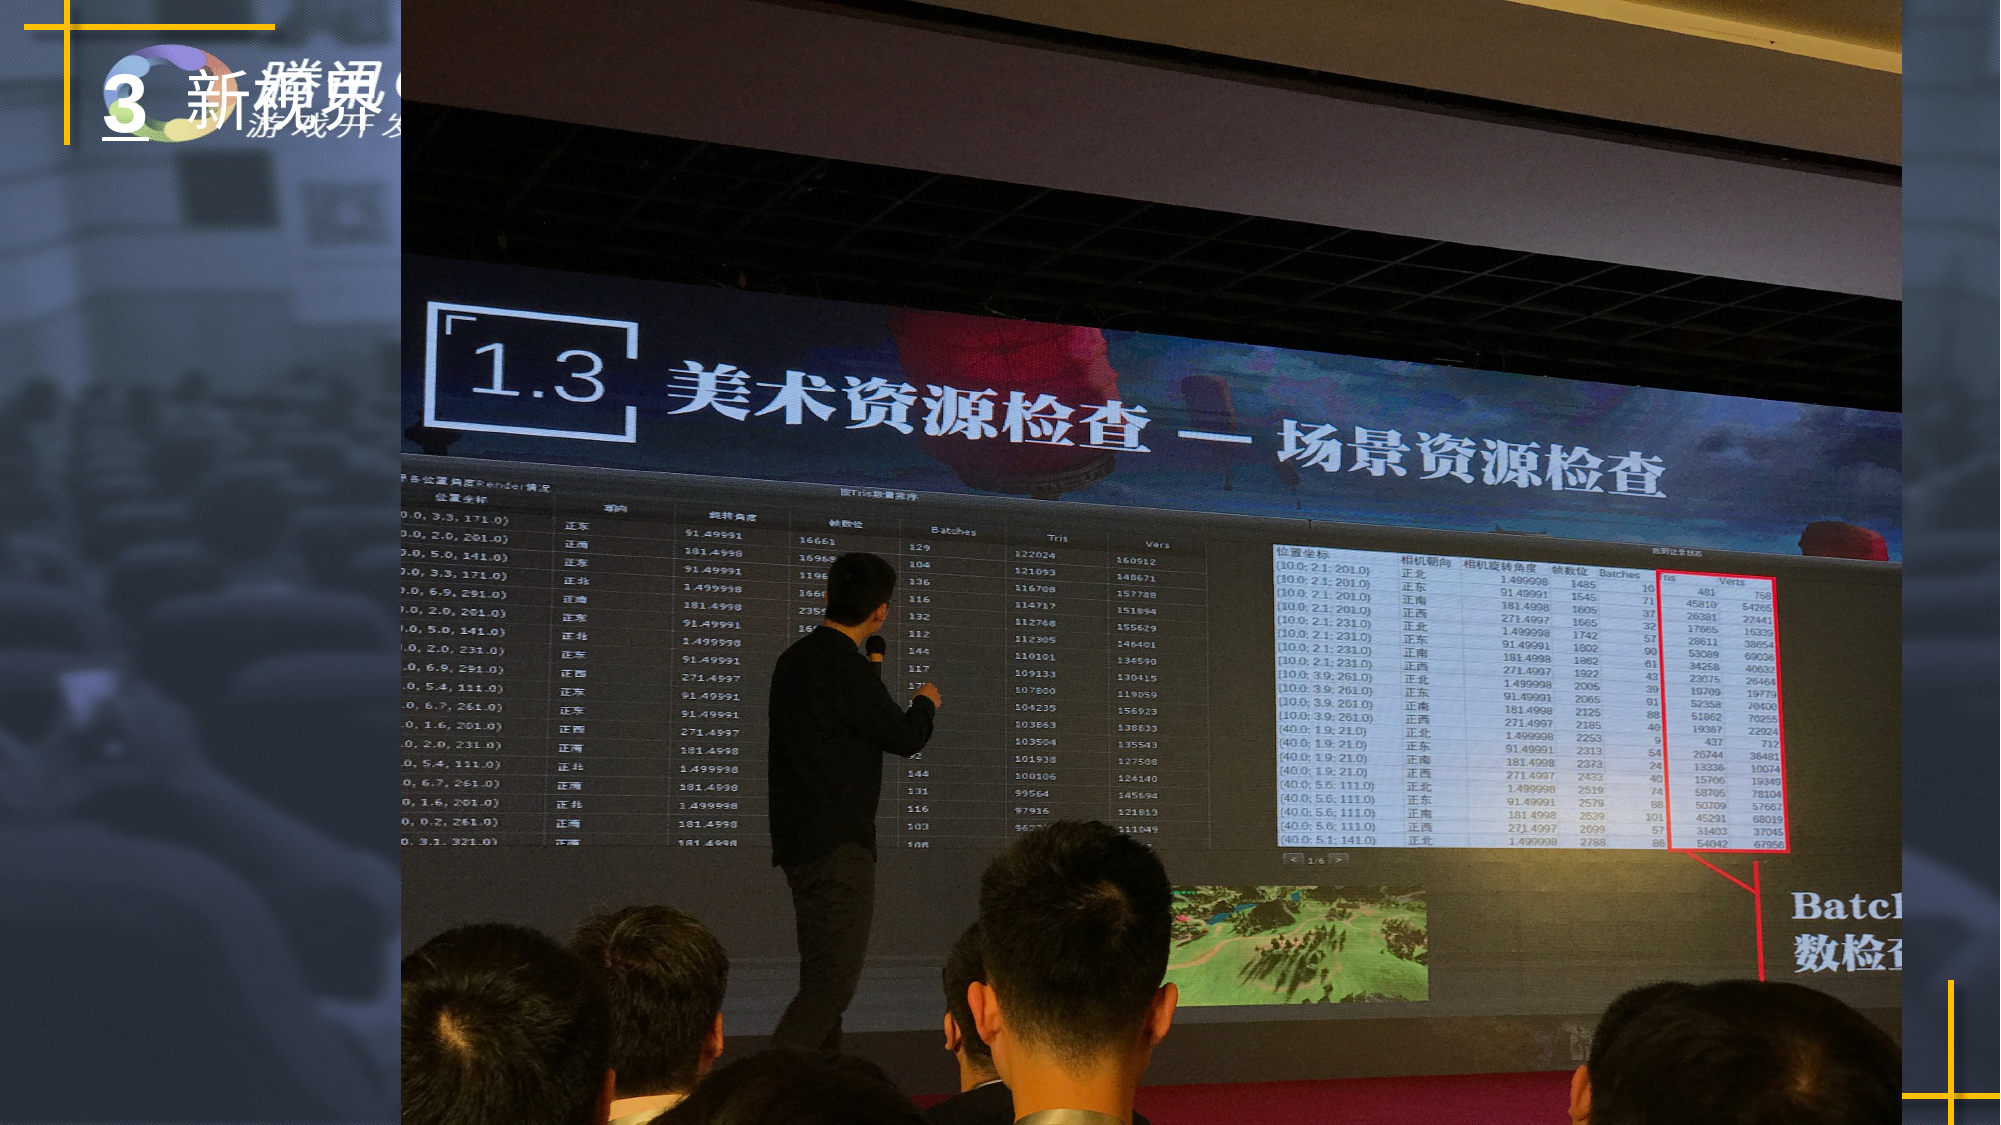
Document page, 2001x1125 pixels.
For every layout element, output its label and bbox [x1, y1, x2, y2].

text_box [1903, 979, 2000, 1125]
text_box [24, 0, 401, 158]
picture [401, 0, 1903, 1125]
